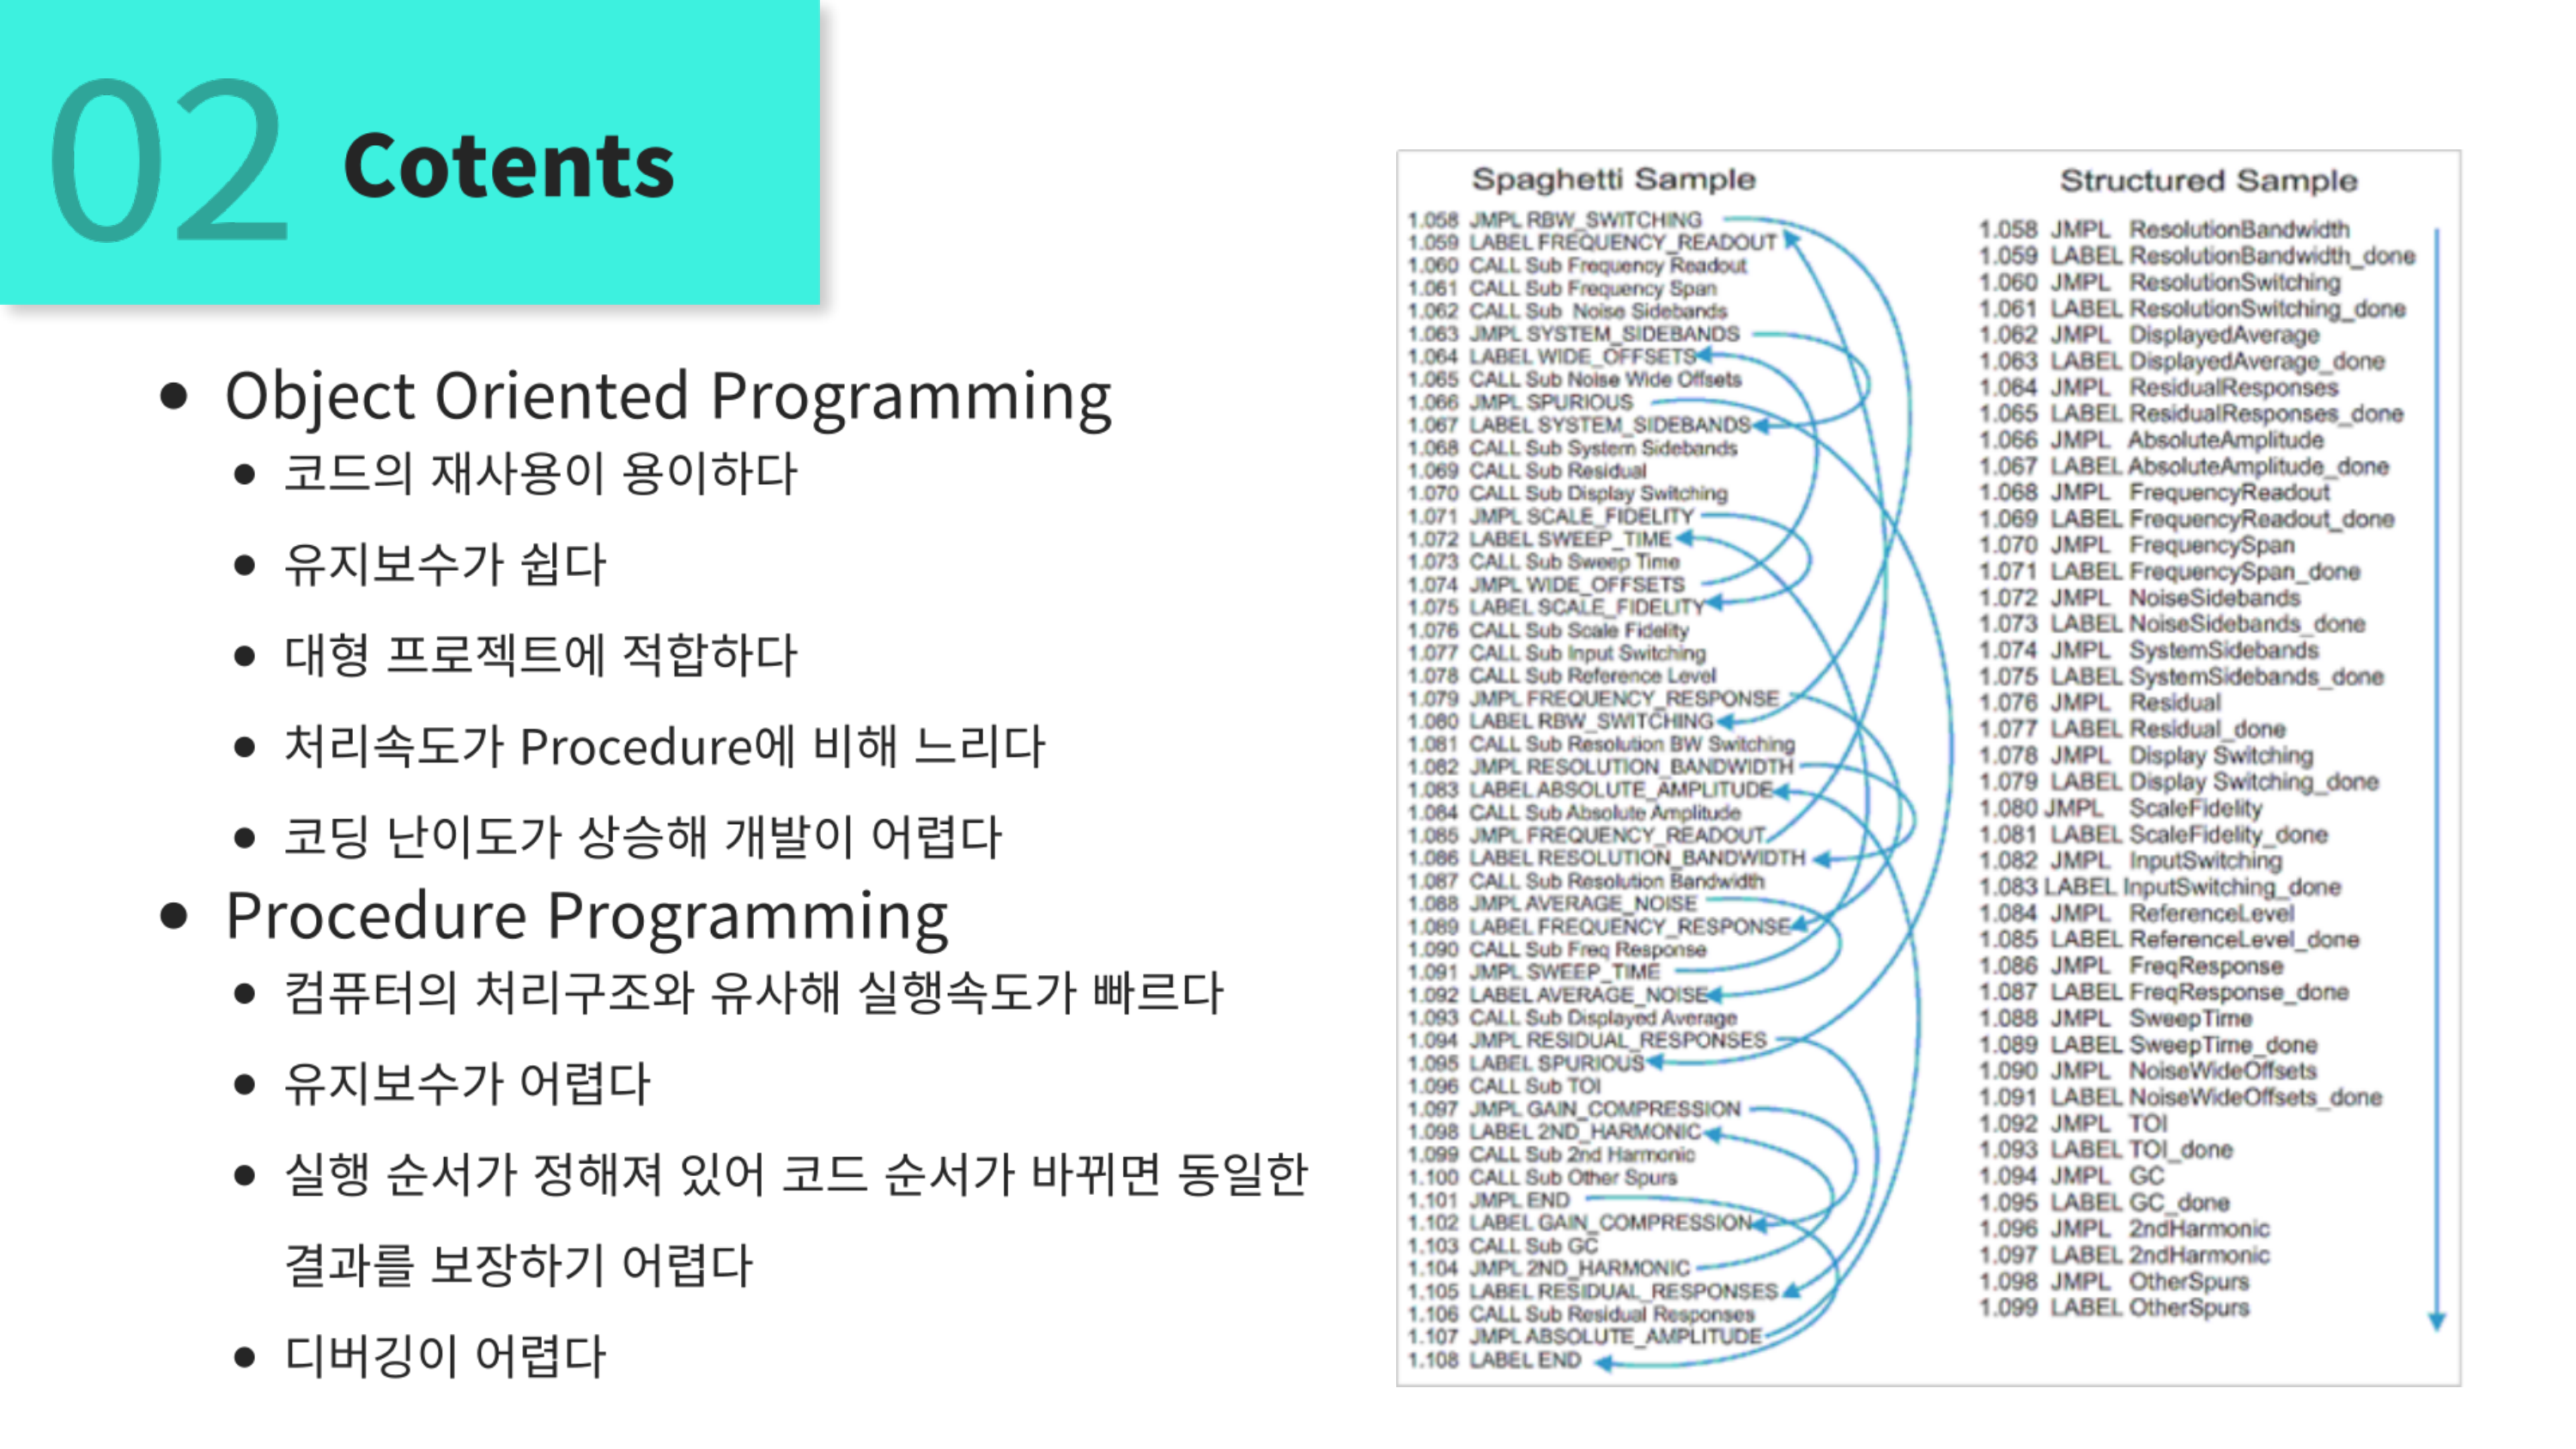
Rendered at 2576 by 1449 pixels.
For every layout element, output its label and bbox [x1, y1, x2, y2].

picture [0, 0, 1367, 1436]
text_box [529, 0, 820, 305]
text_box [1395, 149, 2464, 1387]
